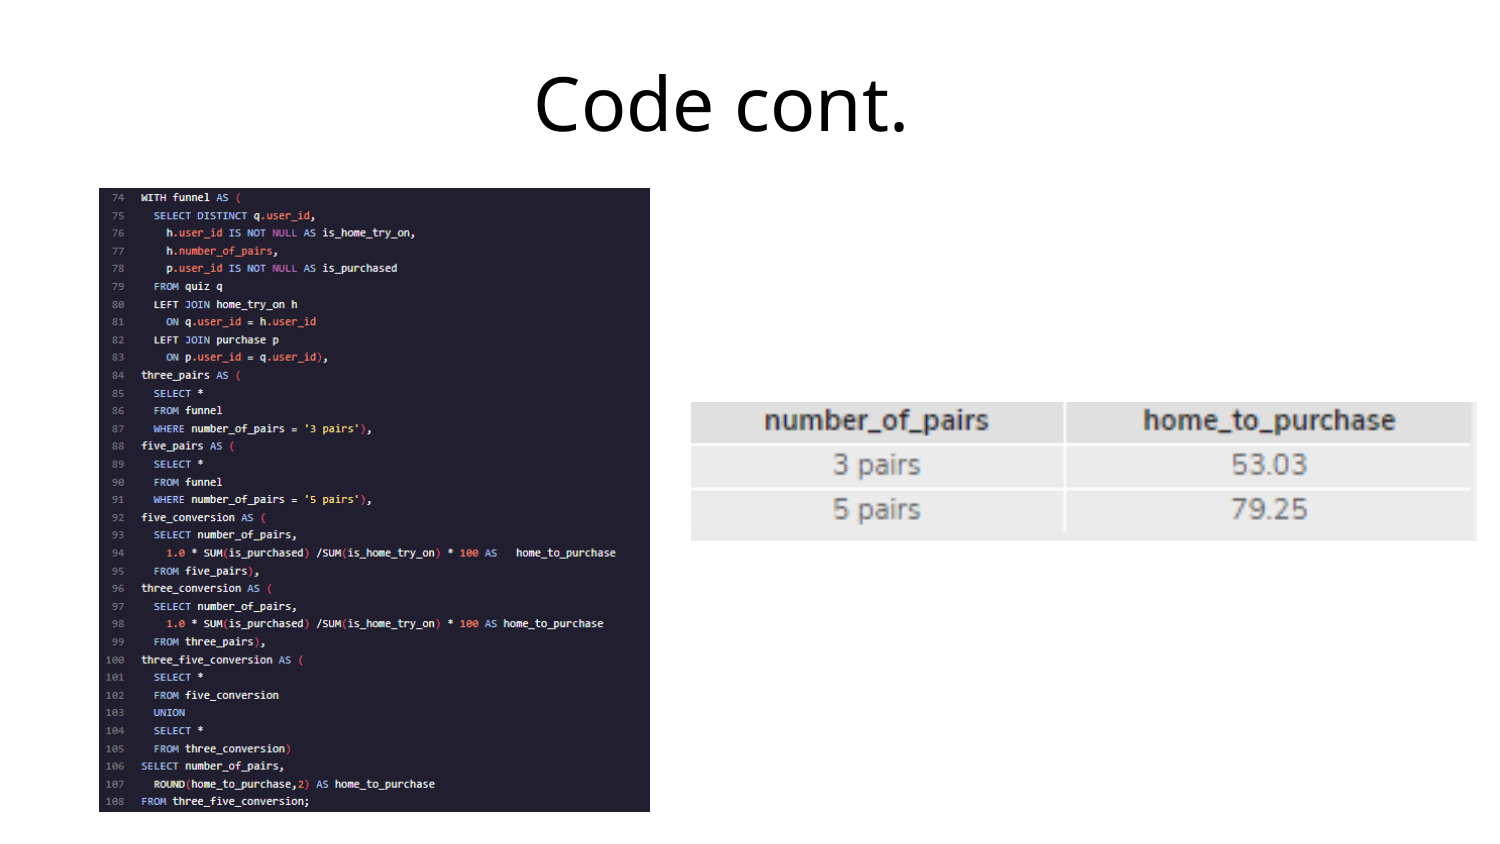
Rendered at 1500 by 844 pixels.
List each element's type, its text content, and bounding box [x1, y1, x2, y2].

picture [99, 188, 651, 812]
title Code cont. [22, 32, 1421, 171]
picture [691, 402, 1477, 541]
